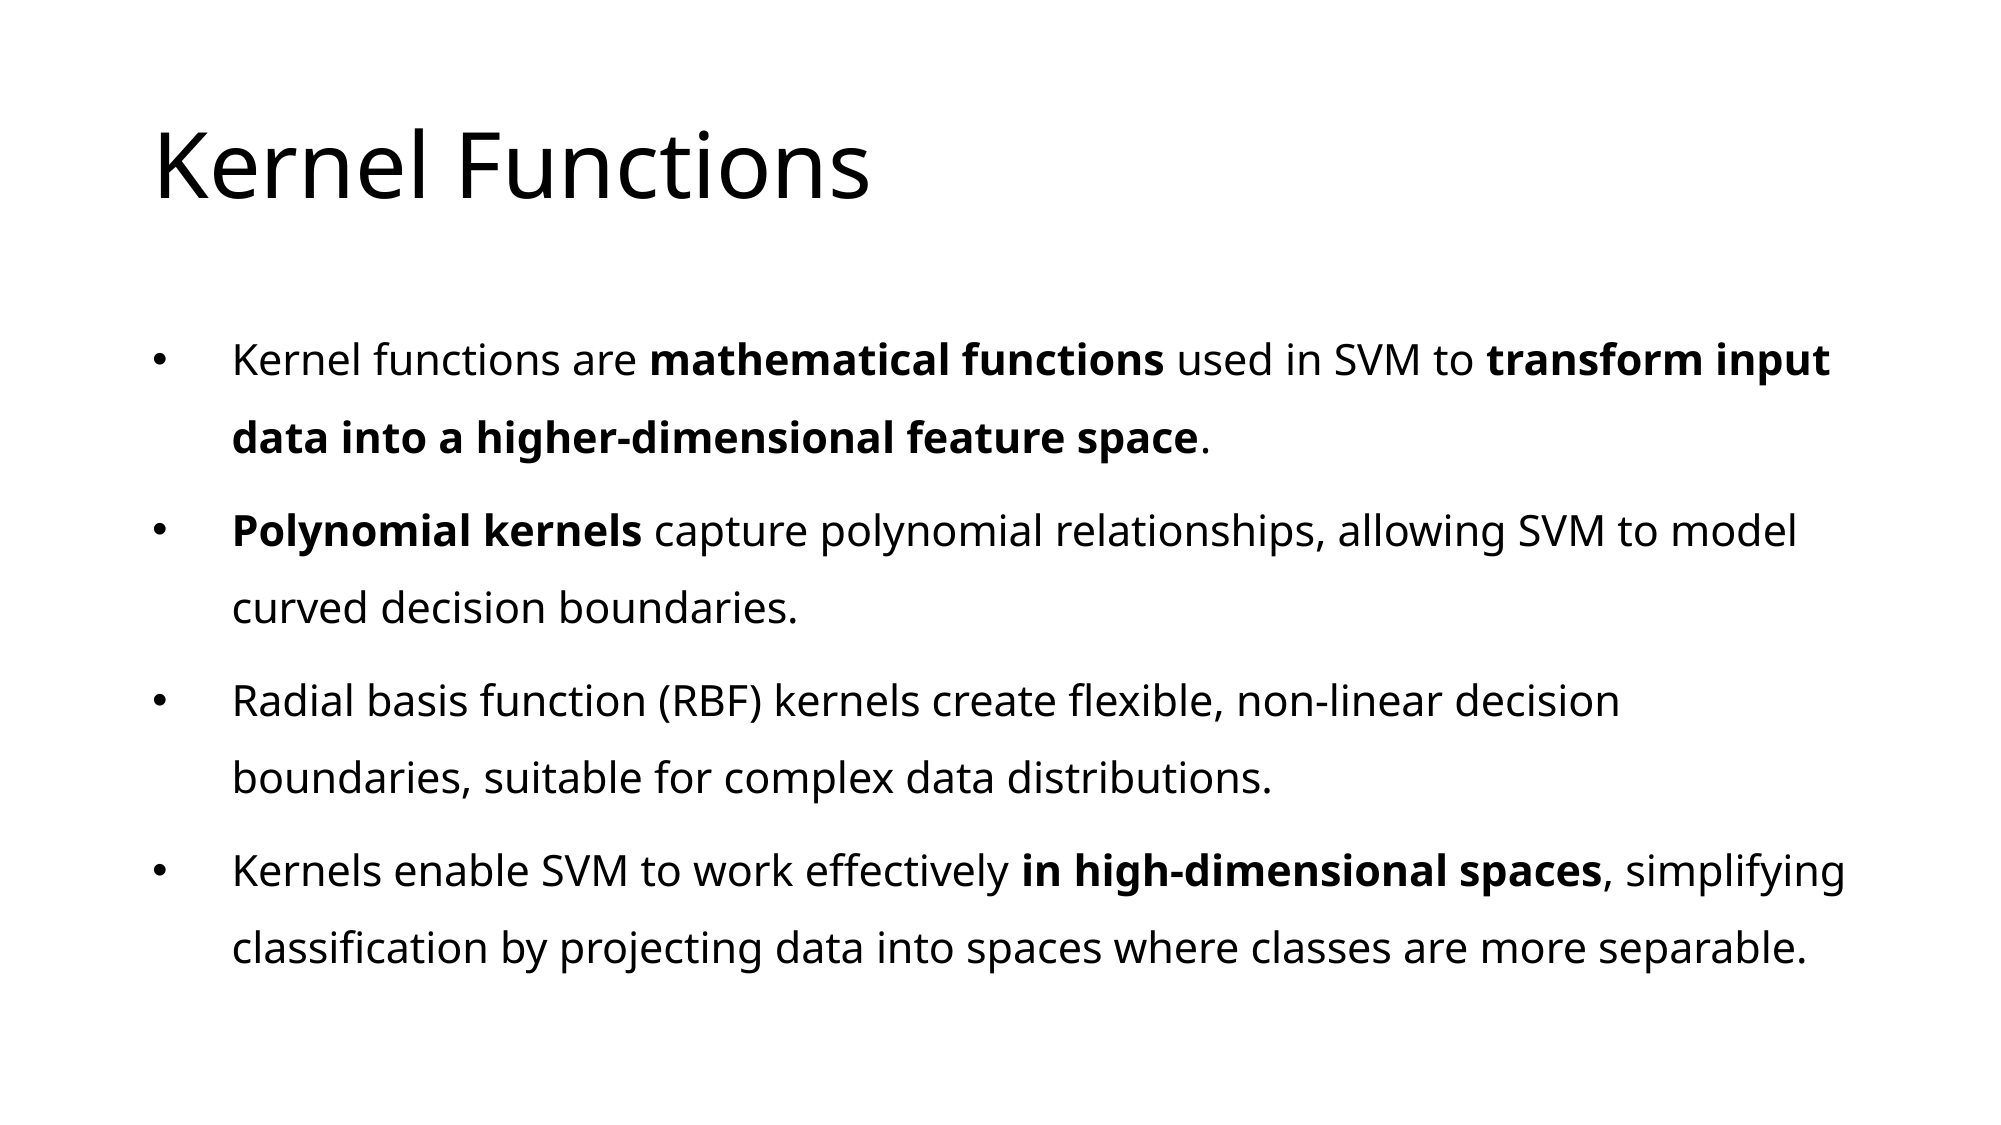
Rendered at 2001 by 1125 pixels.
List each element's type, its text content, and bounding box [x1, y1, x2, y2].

list Kernel functions are mathematical functions used in SVM to transform input data into a higher-dimensional feature space. Polynomial kernels capture polynomial relationships, allowing SVM to model curved decision boundaries. Radial basis function (RBF) kernels create flexible, non-linear decision boundaries, suitable for complex data distributions. Kernels enable SVM to work effectively in high-dimensional spaces, simplifying classification by projecting data into spaces where classes are more separable. [137, 299, 1863, 1014]
title Kernel Functions [137, 59, 1863, 278]
